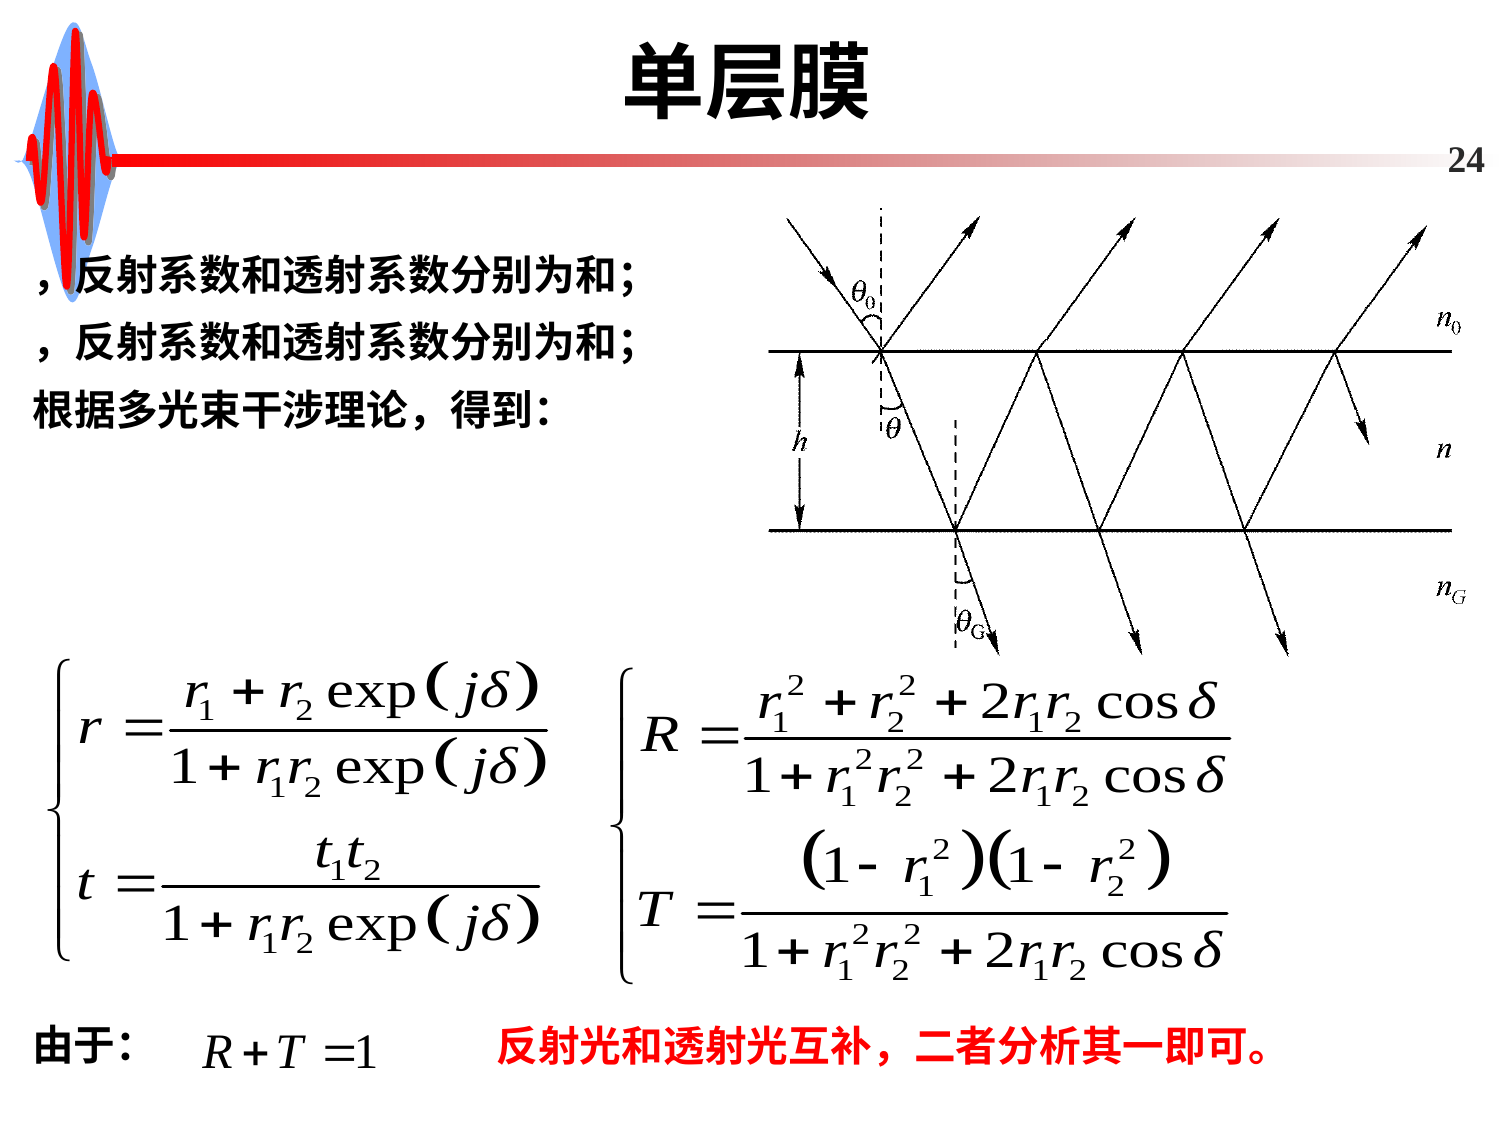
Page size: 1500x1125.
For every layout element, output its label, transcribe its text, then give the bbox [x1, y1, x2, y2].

picture [766, 207, 1475, 658]
title 单层膜 [159, 19, 1334, 137]
slide_number 24 [1370, 139, 1500, 176]
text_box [193, 1022, 385, 1078]
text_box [596, 656, 1243, 997]
text_box 由于： [17, 1011, 195, 1125]
text_box 反射光和透射光互补，二者分析其一即可。 [481, 1011, 1305, 1077]
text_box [32, 649, 559, 972]
